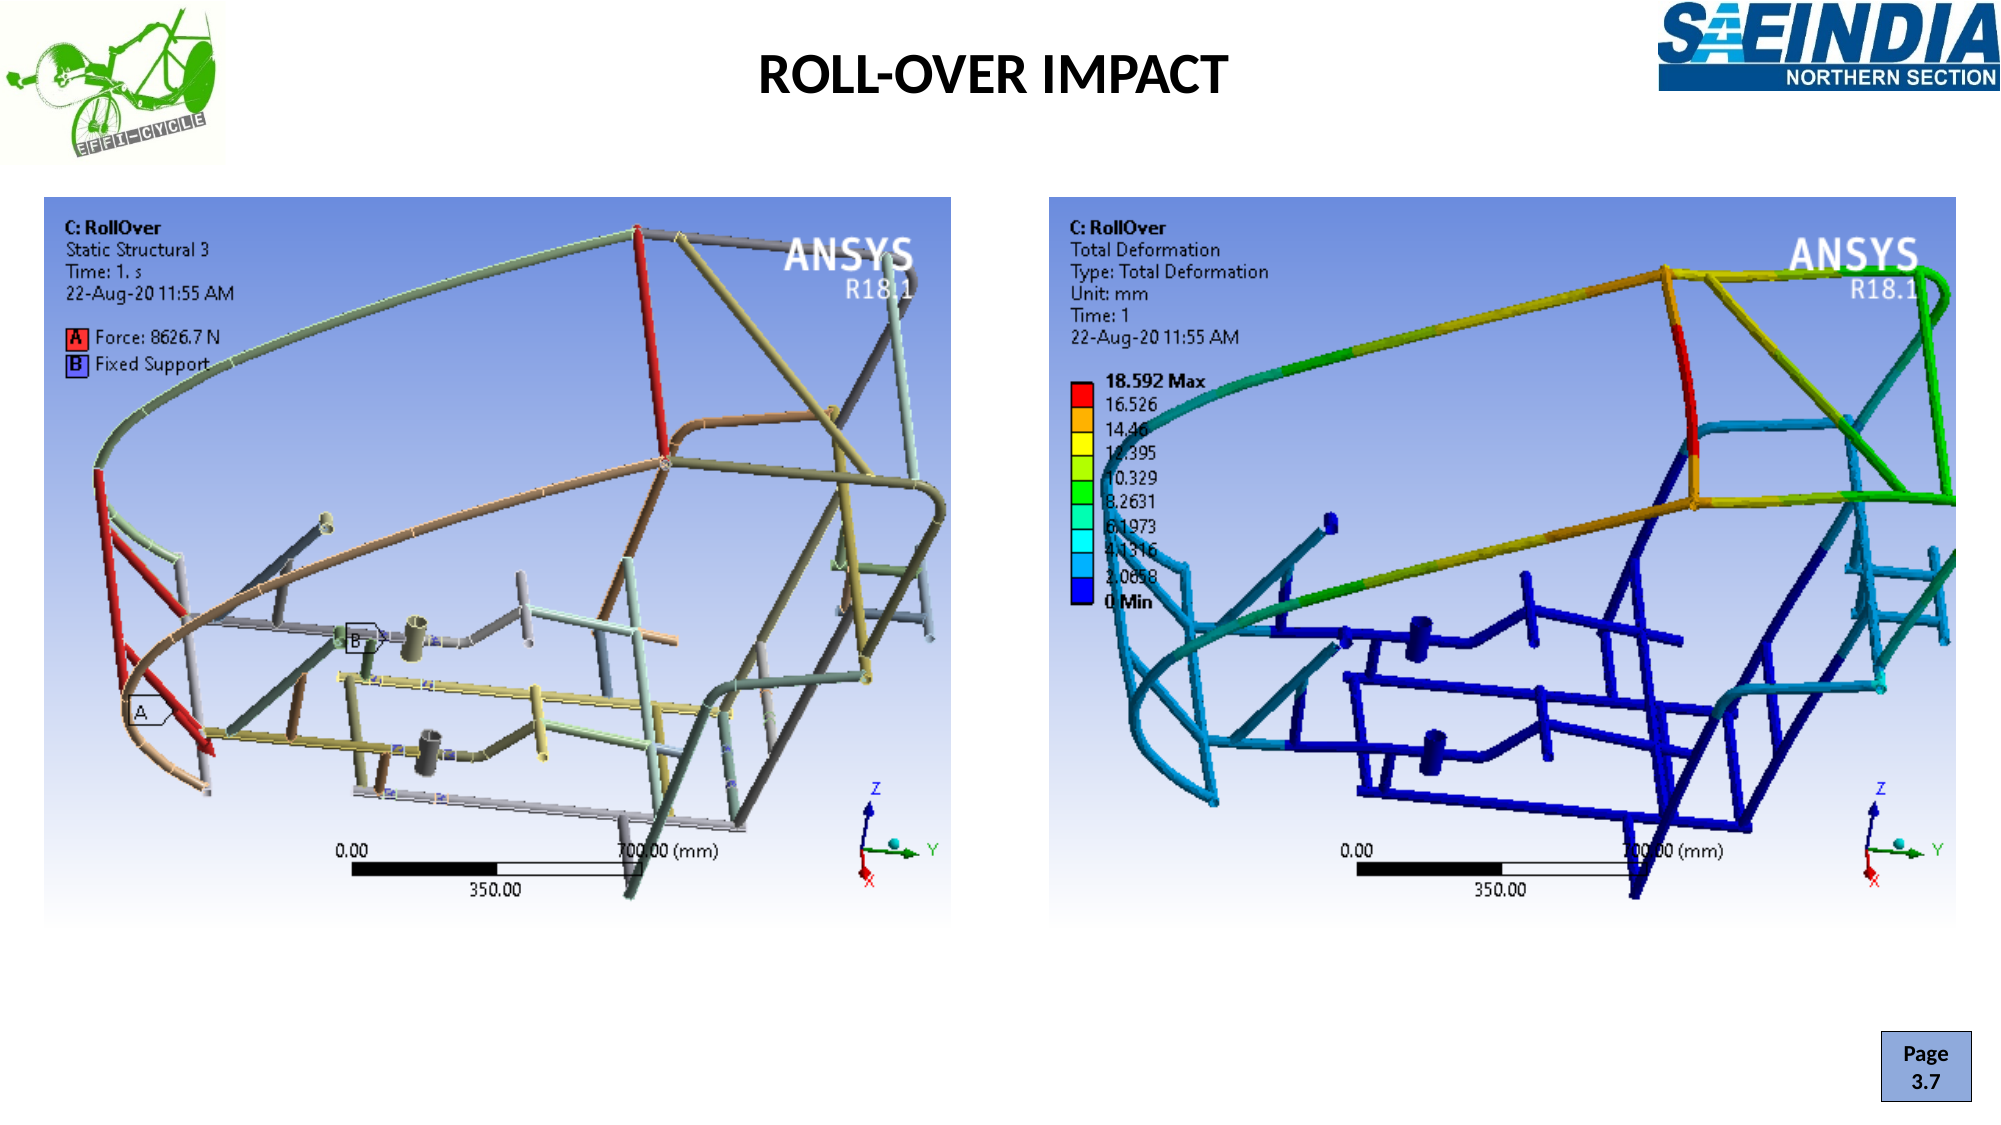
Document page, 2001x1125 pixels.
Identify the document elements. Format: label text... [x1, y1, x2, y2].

picture [1658, 1, 2000, 91]
picture [0, 1, 226, 165]
picture [44, 197, 951, 928]
text_box ROLL-OVER IMPACT [372, 18, 1616, 131]
picture [1049, 197, 1956, 928]
text_box Page 3.7 [1881, 1031, 1972, 1102]
